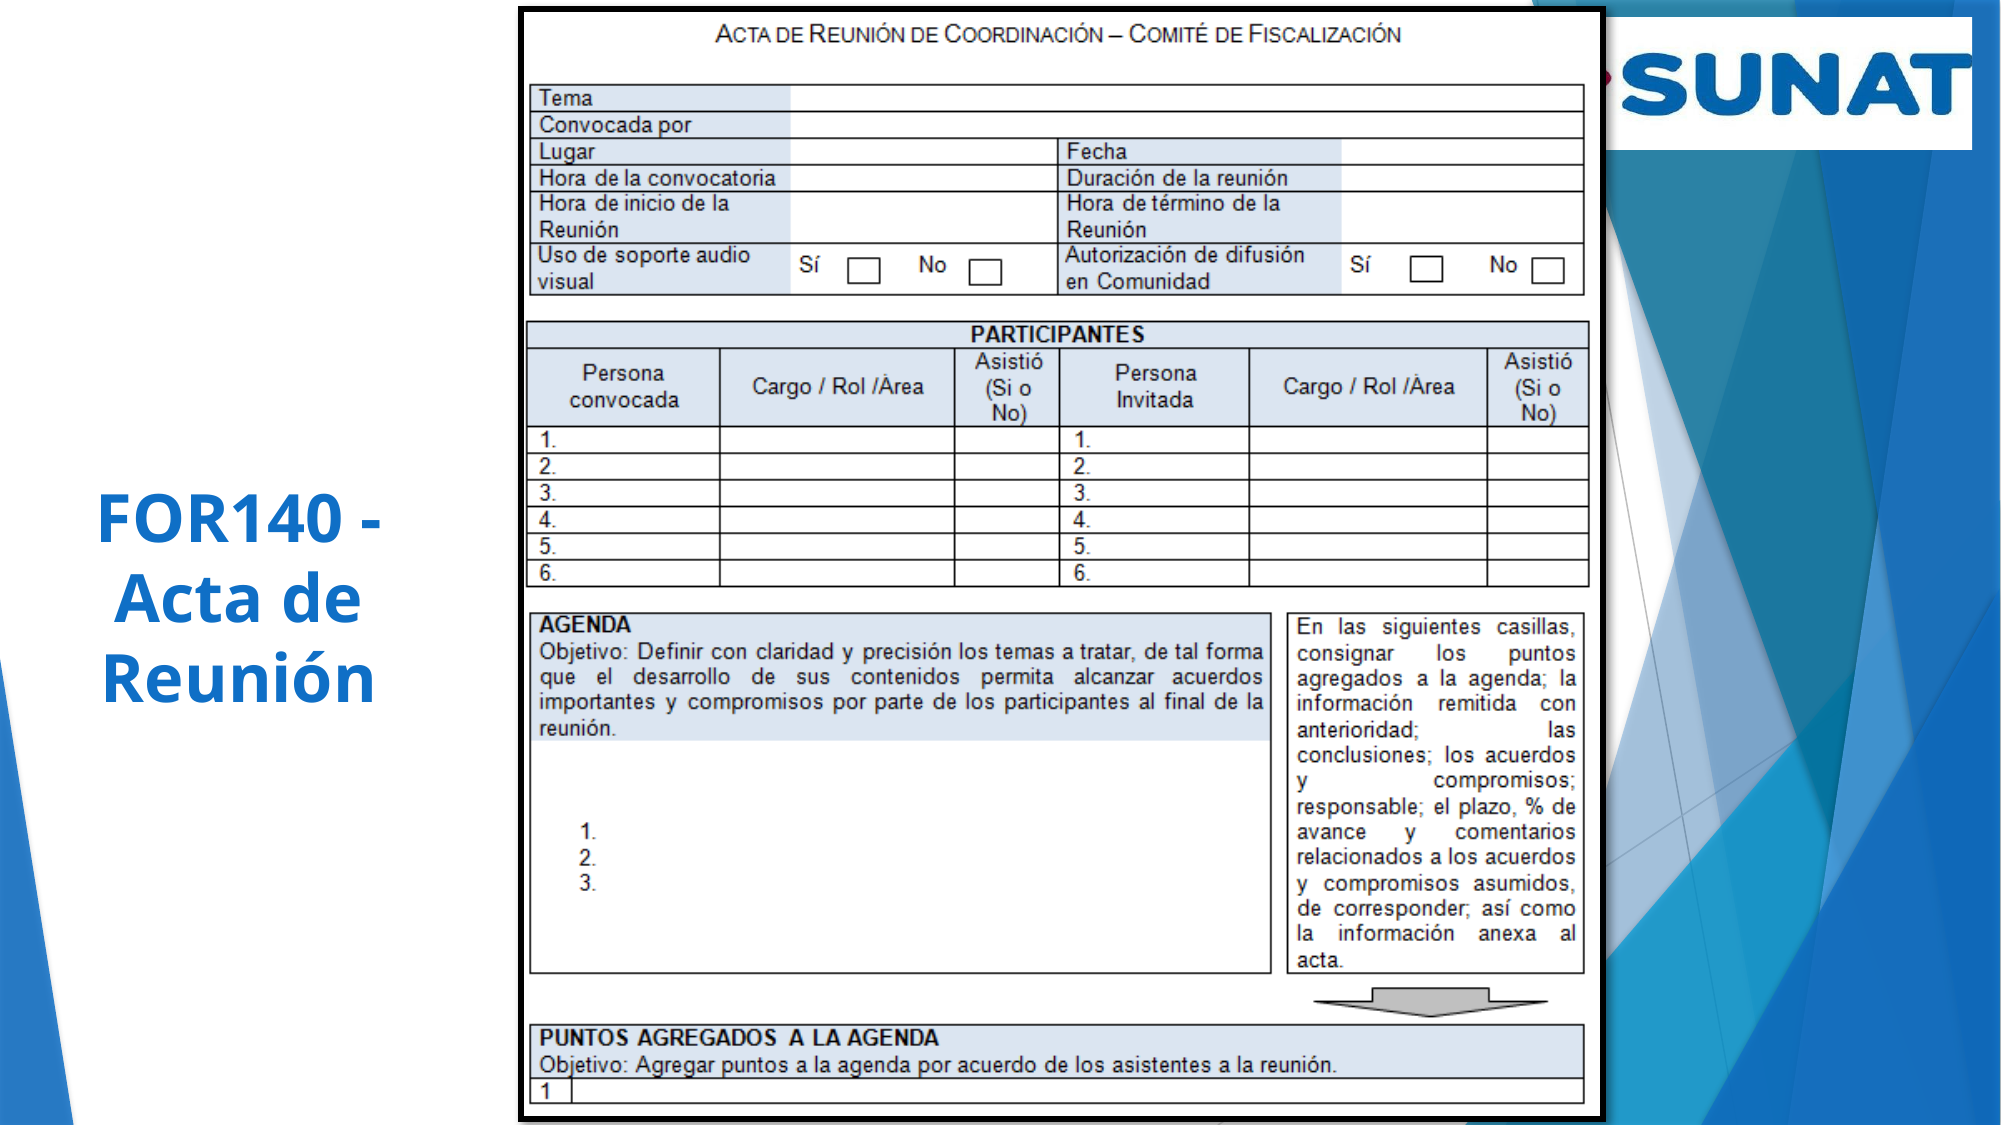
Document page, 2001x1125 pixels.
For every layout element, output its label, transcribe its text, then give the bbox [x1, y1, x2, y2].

picture [1606, 17, 1973, 150]
picture [523, 11, 1601, 1117]
title FOR140 - Acta de Reunión [0, 391, 479, 801]
